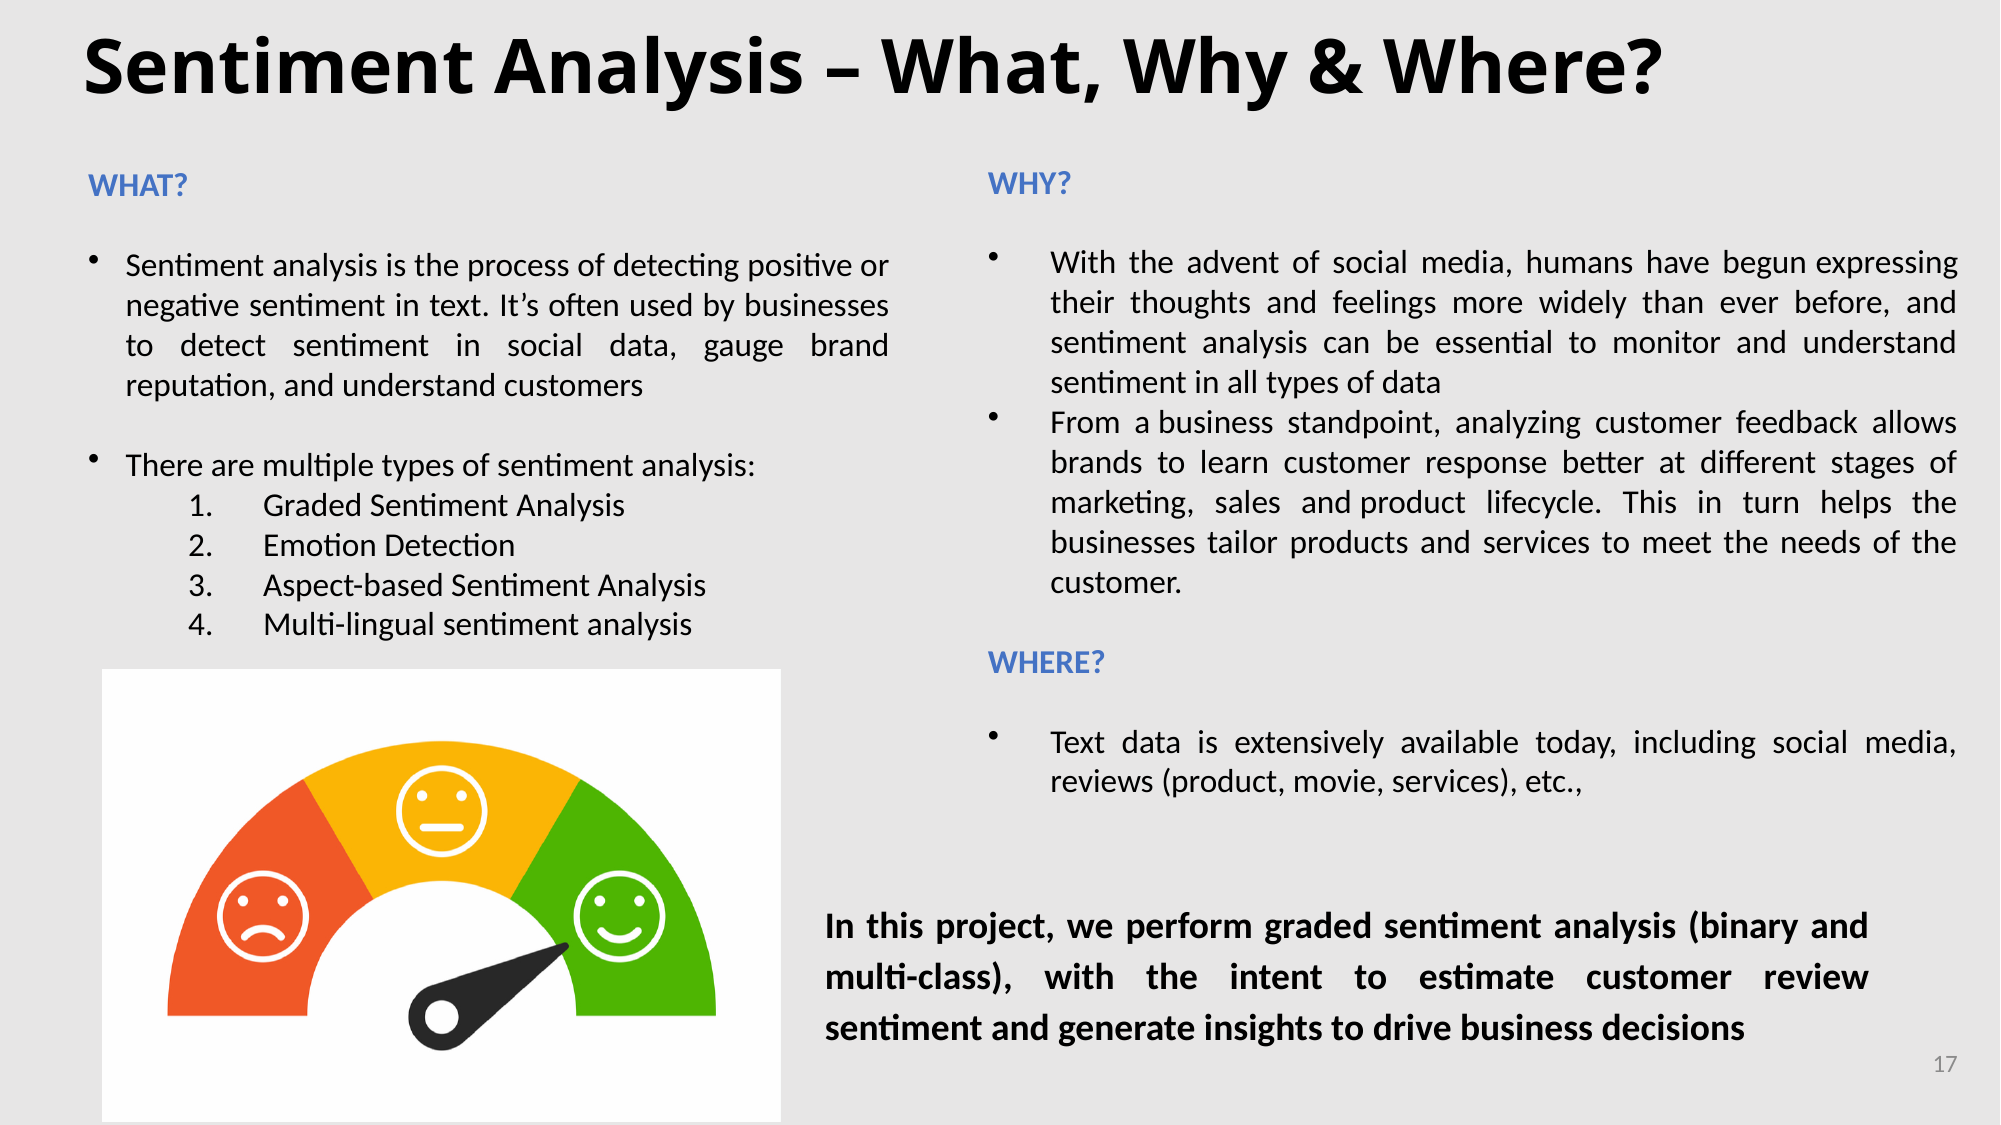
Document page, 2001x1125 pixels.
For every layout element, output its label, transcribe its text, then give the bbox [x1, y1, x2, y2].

text_box WHY? With the advent of social media, humans have begun expressing their thoughts and feelings more widely than ever before, and sentiment analysis can be essential to monitor and understand sentiment in all types of data From a business standpoint, analyzing customer feedback allows brands to learn customer response better at different stages of marketing, sales and product lifecycle. This in turn helps the businesses tailor products and services to meet the needs of the customer. WHERE? Text data is extensively available today, including social media, reviews (product, movie, services), etc., [973, 153, 1974, 807]
picture [102, 669, 781, 1122]
slide_number 17 [1853, 1019, 1974, 1106]
text_box WHAT? Sentiment analysis is the process of detecting positive or negative sentiment in text. It’s often used by businesses to detect sentiment in social data, gauge brand reputation, and understand customers There are multiple types of sentiment analysis: Graded Sentiment Analysis Emotion Detection Aspect-based Sentiment Analysis Multi-lingual sentiment analysis [68, 153, 911, 653]
text_box In this project, we perform graded sentiment analysis (binary and multi-class), with the intent to estimate customer review sentiment and generate insights to drive business decisions [810, 886, 1886, 1056]
title Sentiment Analysis – What, Why & Where? [68, 14, 1815, 128]
